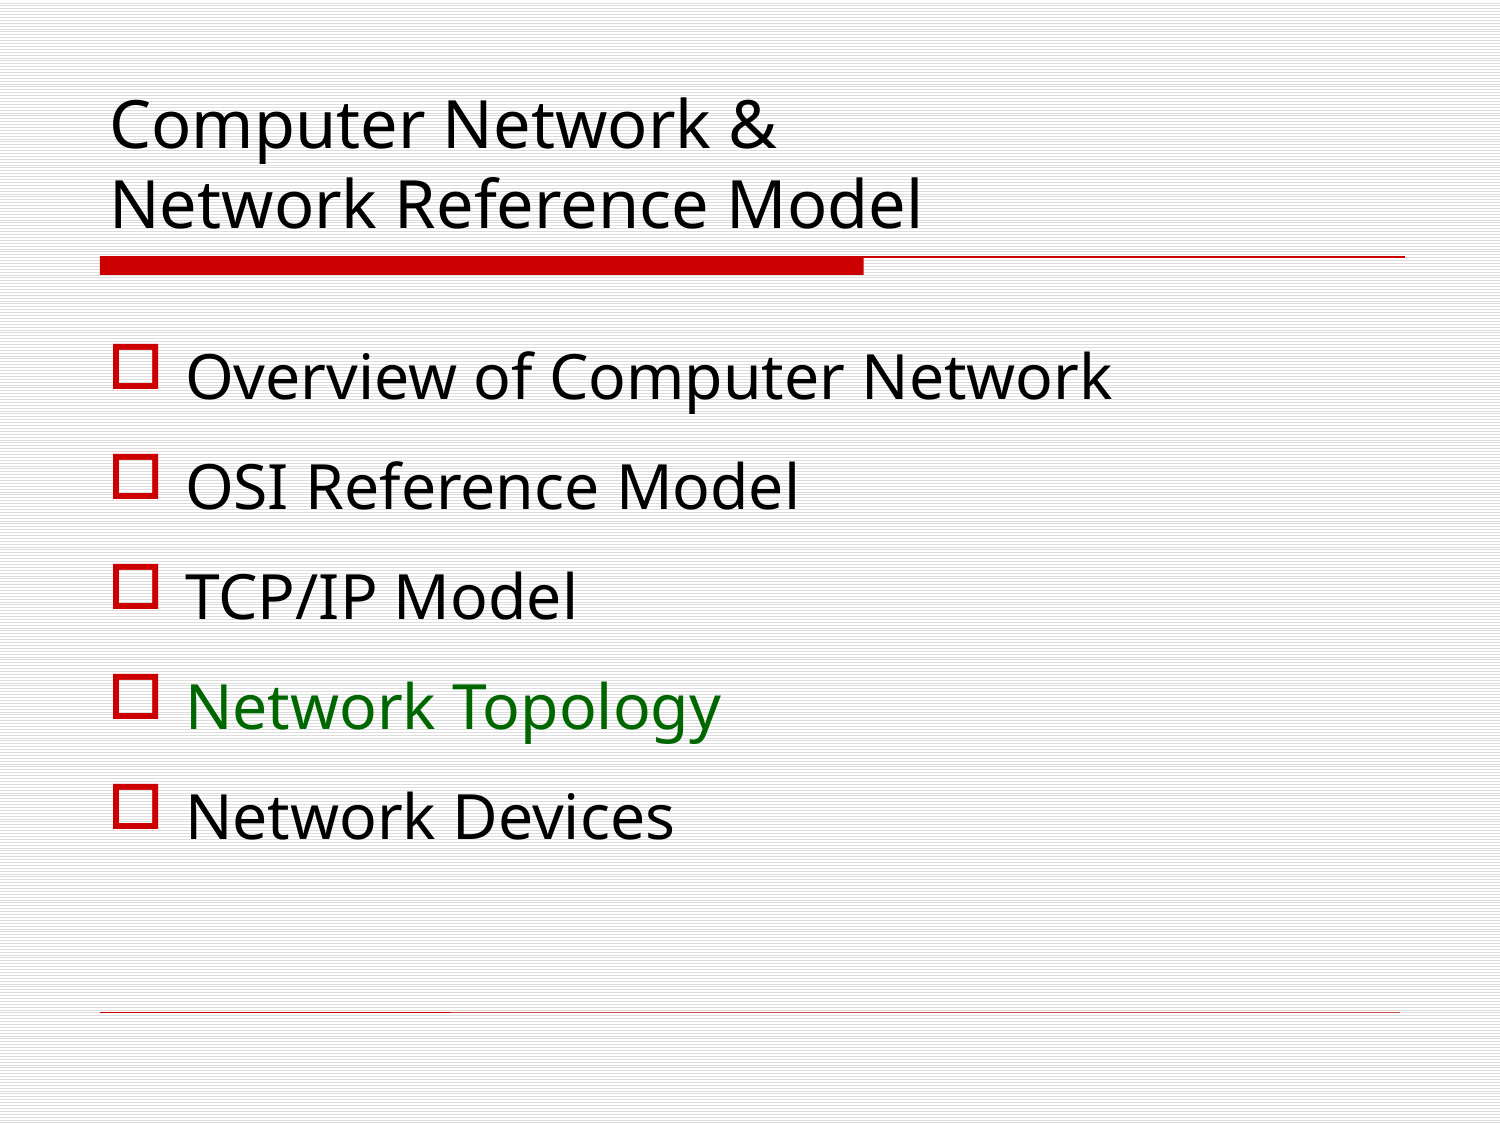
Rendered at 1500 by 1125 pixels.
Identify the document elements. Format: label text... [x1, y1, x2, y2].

list Overview of Computer Network OSI Reference Model TCP/IP Model Network Topology Network Devices [92, 307, 1406, 988]
title Computer Network & Network Reference Model [94, 50, 1407, 250]
